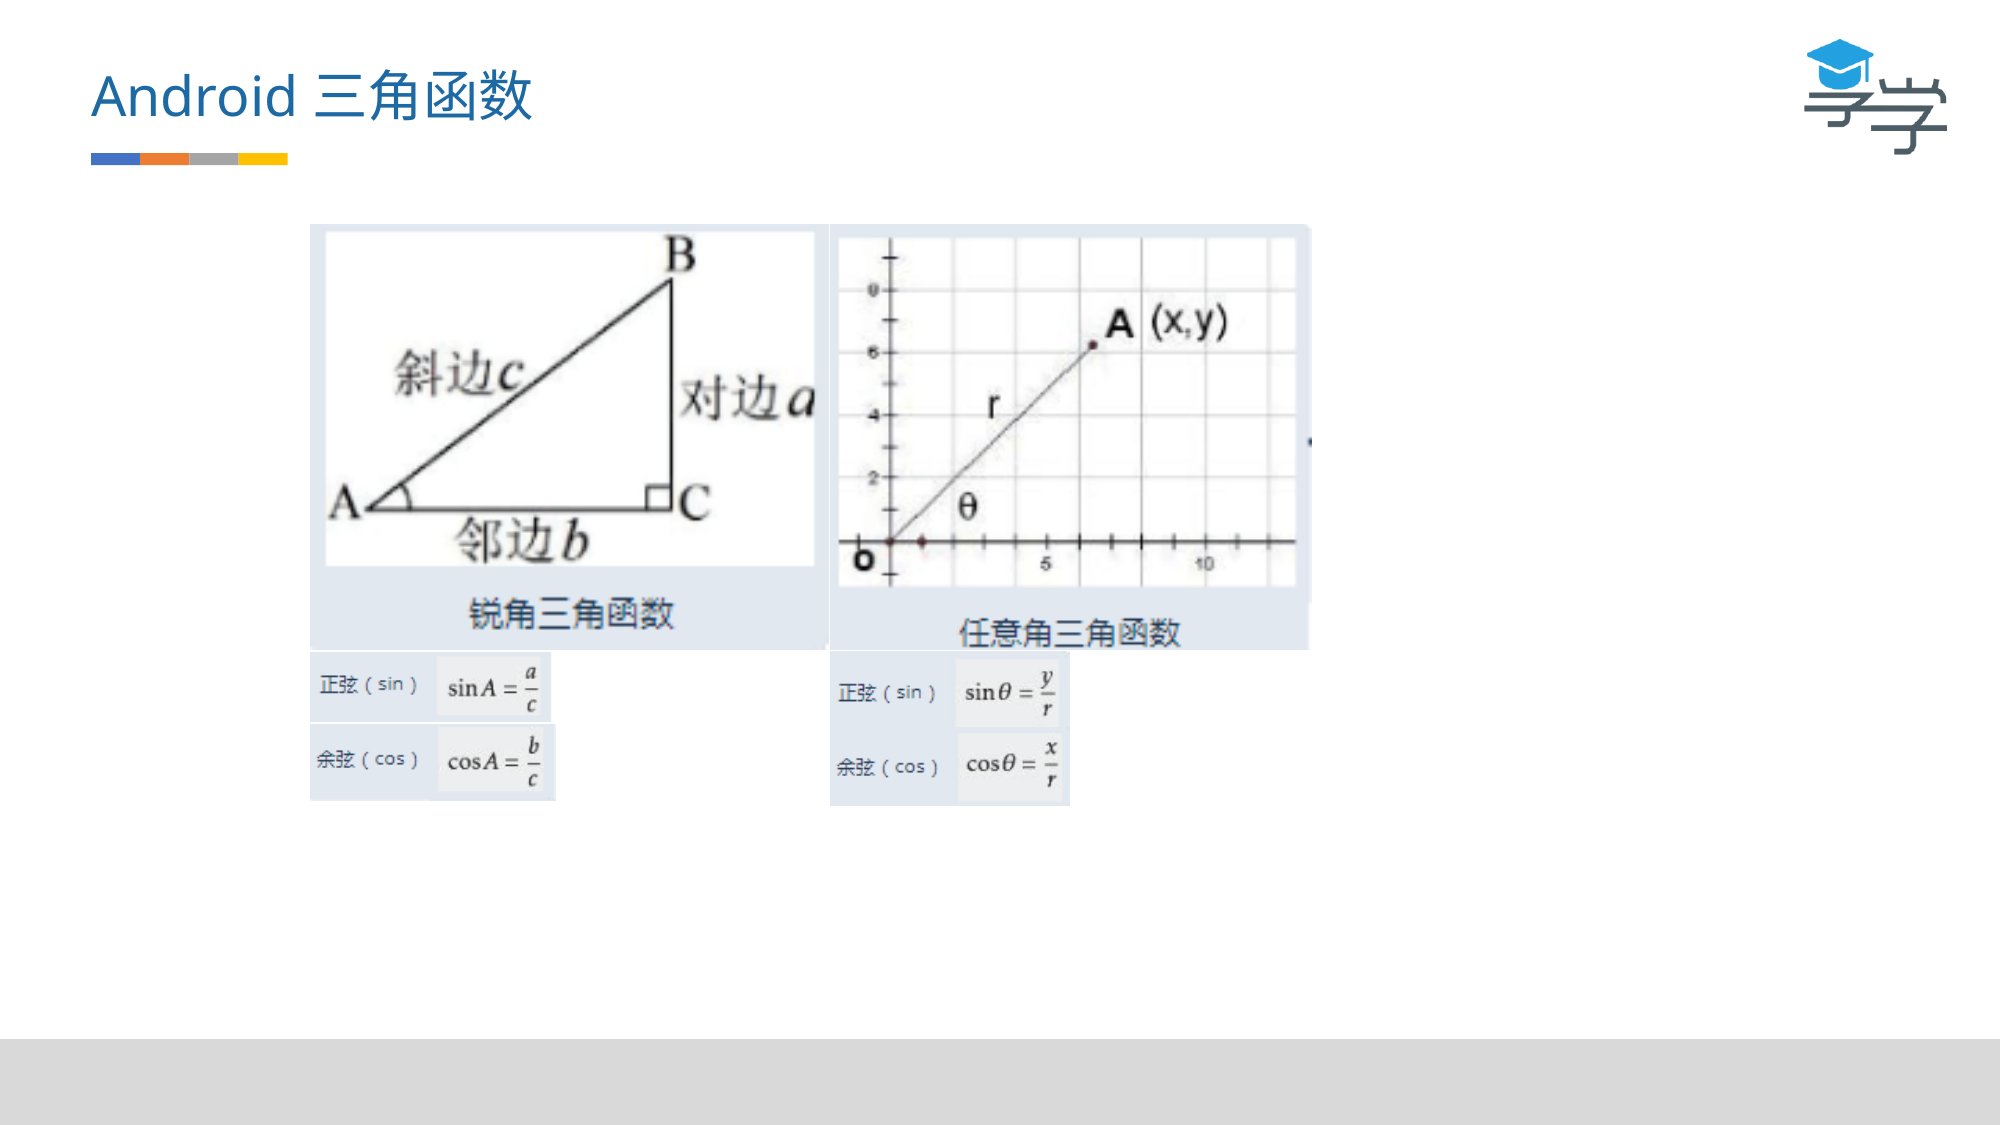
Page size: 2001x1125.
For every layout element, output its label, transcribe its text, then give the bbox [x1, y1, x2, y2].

picture [829, 651, 1070, 806]
picture [1799, 20, 1952, 173]
text_box Android三角函数 [91, 60, 1042, 128]
picture [310, 724, 556, 801]
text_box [90, 152, 288, 166]
picture [310, 224, 1312, 650]
picture [310, 652, 553, 722]
